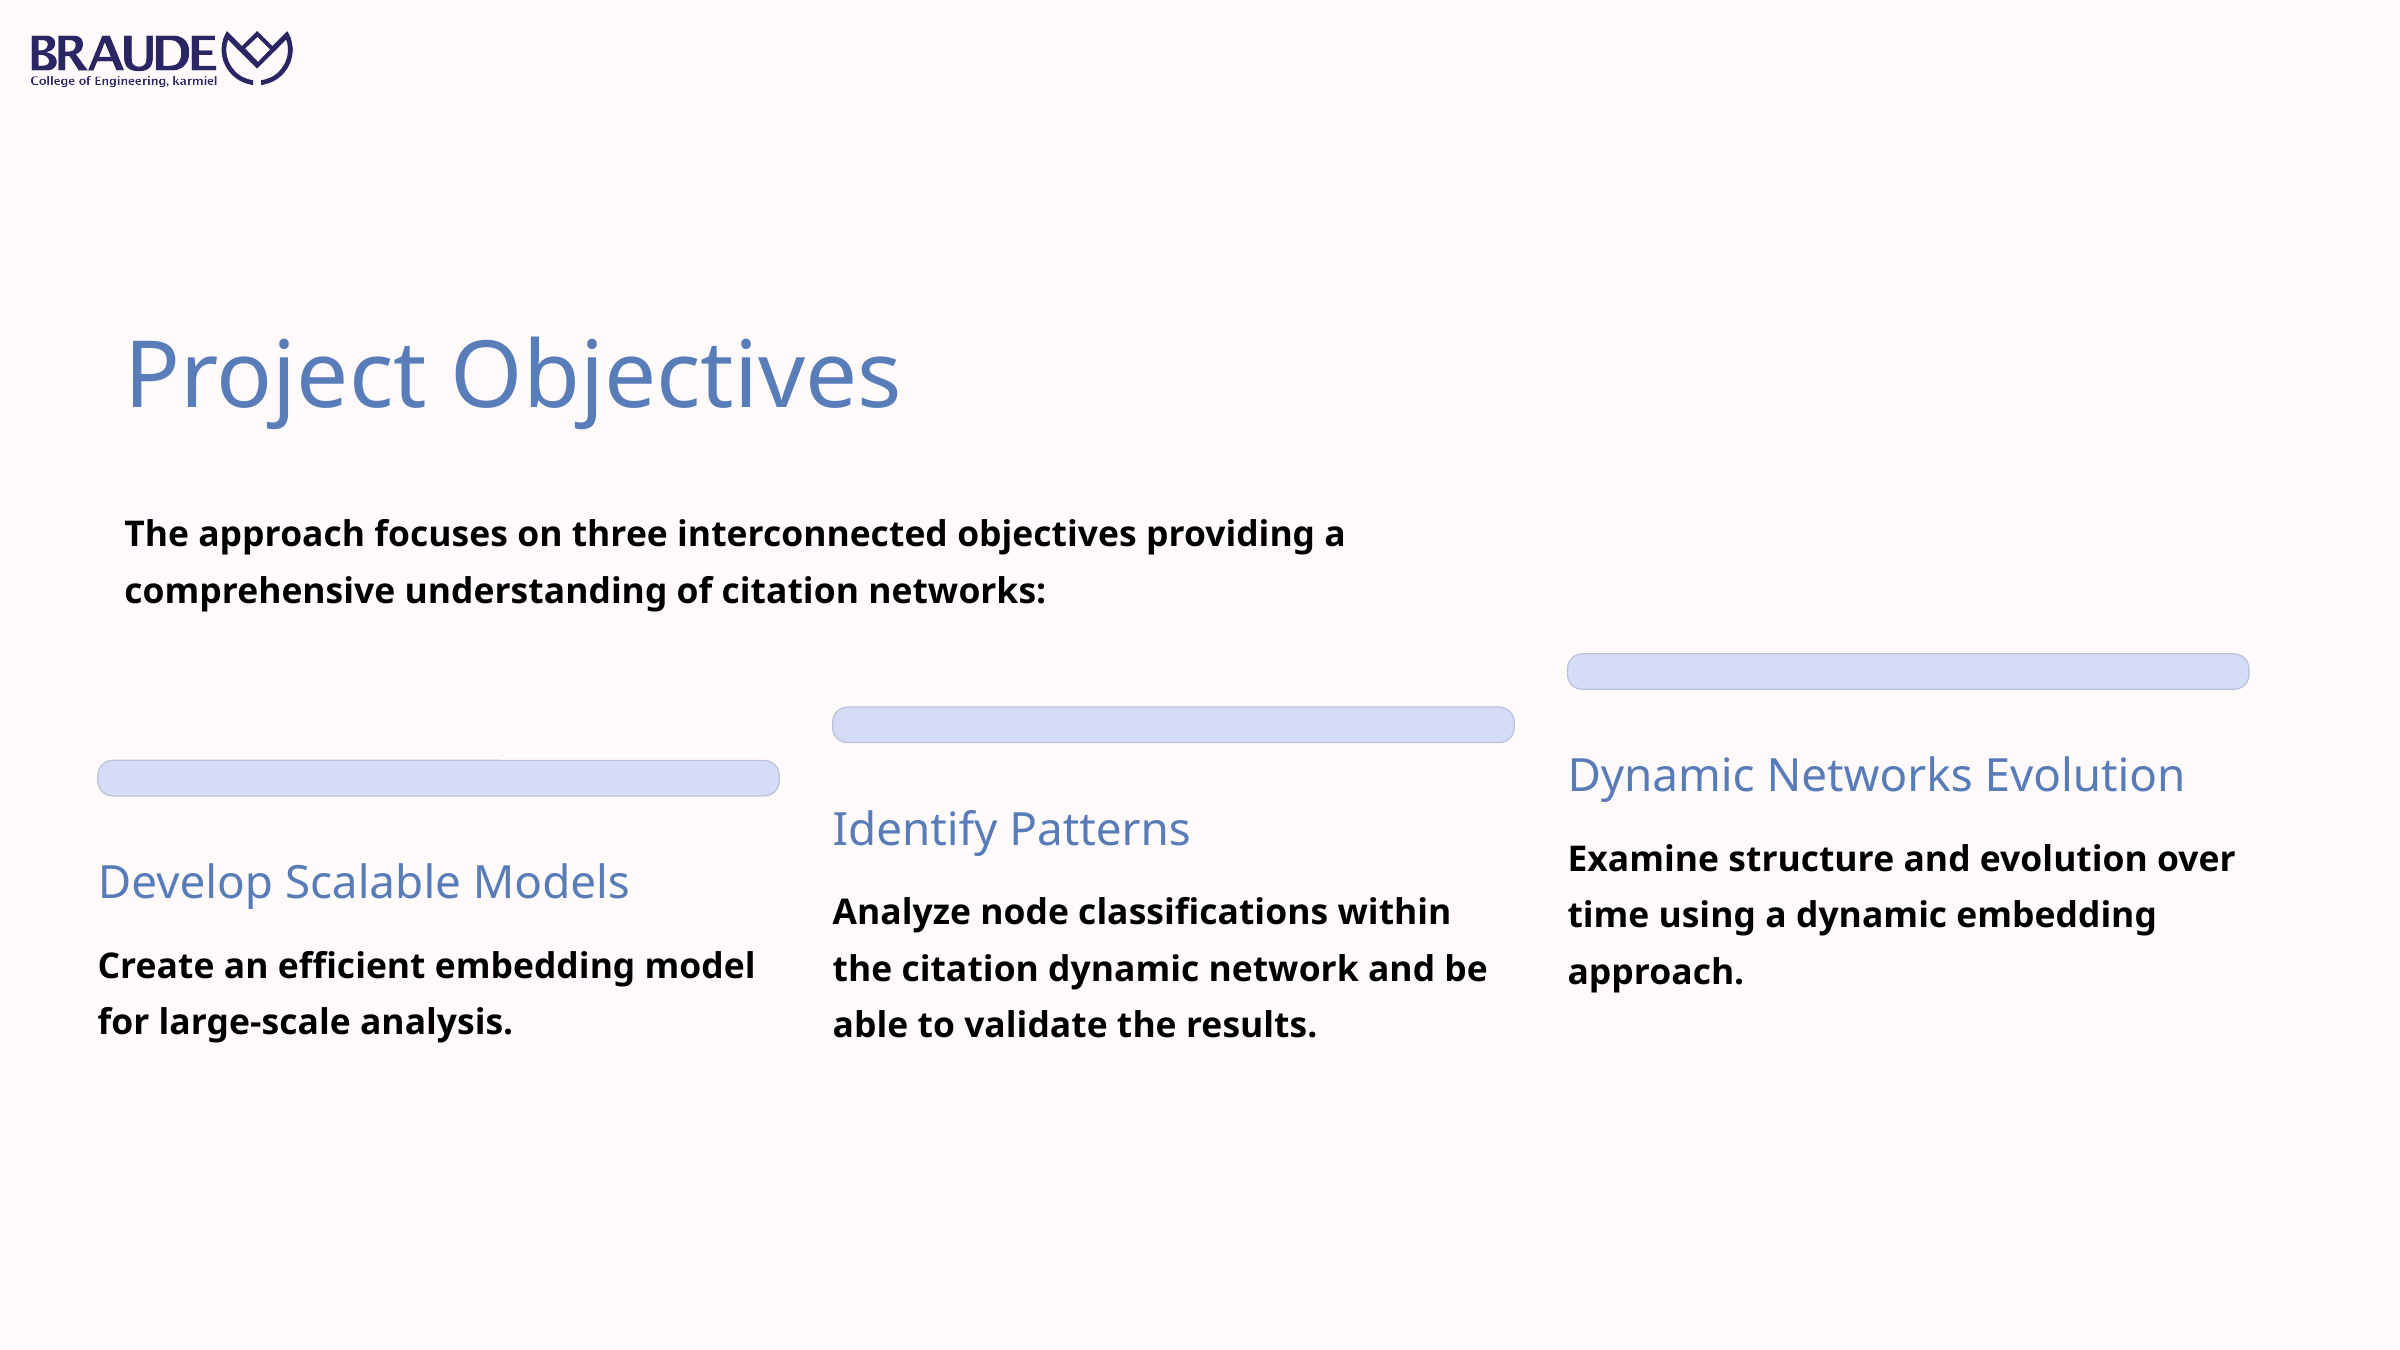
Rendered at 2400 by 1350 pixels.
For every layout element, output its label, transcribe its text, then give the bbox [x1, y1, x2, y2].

text_box [1567, 653, 2250, 690]
text_box Develop Scalable Models [97, 849, 664, 908]
text_box Analyze node classifications within the citation dynamic network and be able to validate the results. [832, 875, 1515, 990]
text_box Dynamic Networks Evolution [1567, 742, 2199, 802]
text_box The approach focuses on three interconnected objectives providing a comprehensive understanding of citation networks: [124, 497, 1421, 612]
text_box Identify Patterns [832, 795, 1301, 855]
text_box Create an efficient embedding model for large-scale analysis. [97, 928, 780, 1043]
picture [16, 24, 301, 91]
text_box [97, 760, 780, 796]
text_box Project Objectives [124, 309, 1060, 427]
text_box Examine structure and evolution over time using a dynamic embedding approach. [1567, 822, 2249, 937]
text_box [832, 707, 1515, 743]
